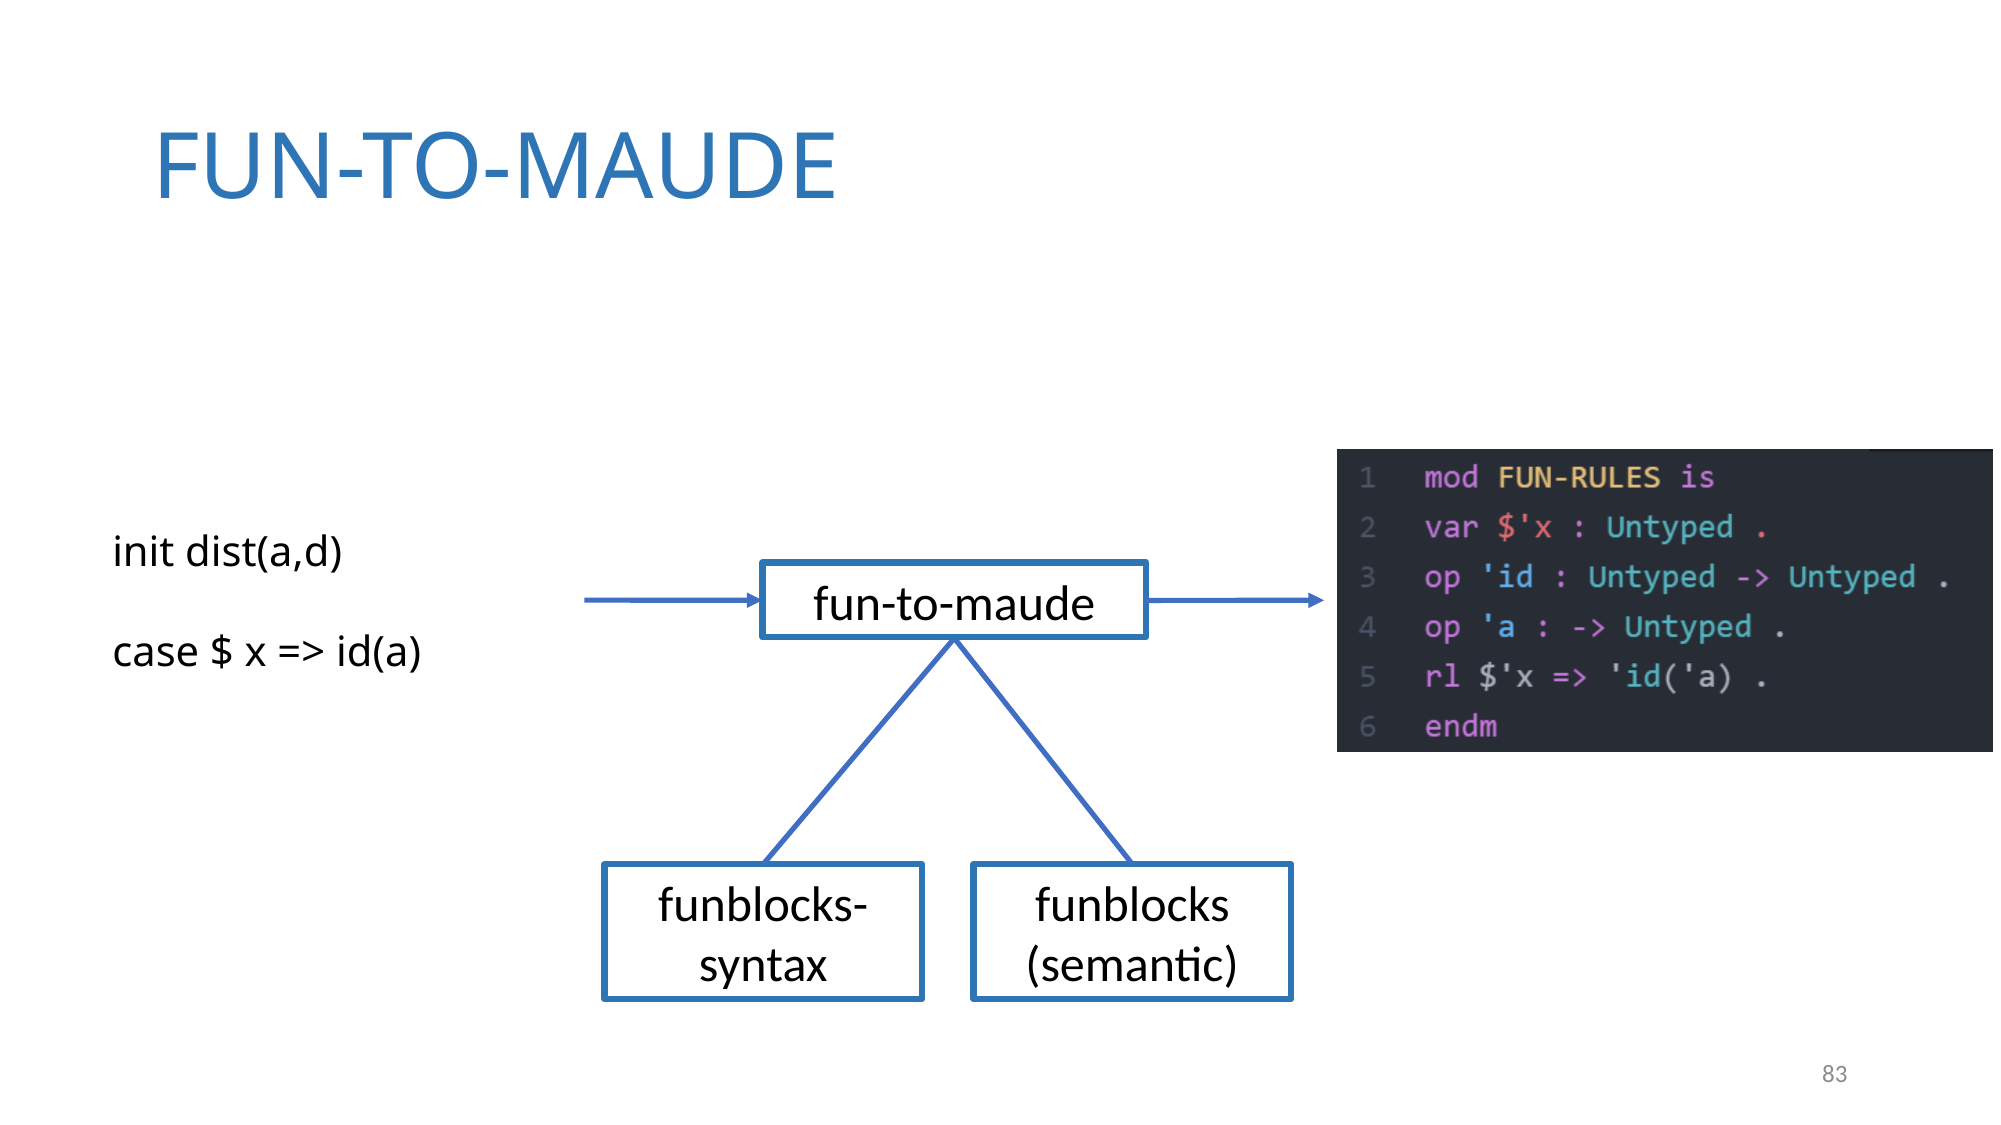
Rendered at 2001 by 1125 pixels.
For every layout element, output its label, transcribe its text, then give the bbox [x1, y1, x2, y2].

text_box FUN-TO-MAUDE [137, 59, 1863, 278]
text_box fun-to-maude [762, 562, 1147, 638]
text_box [953, 638, 1133, 865]
text_box funblocks-syntax [604, 864, 922, 1000]
text_box [762, 638, 954, 865]
text_box [1146, 594, 1325, 607]
text_box init dist(a,d) case $ x => id(a) [97, 517, 585, 682]
text_box funblocks (semantic) [973, 864, 1292, 1000]
text_box 1 [1412, 1042, 1863, 1103]
text_box [584, 594, 763, 607]
picture [1337, 448, 1993, 752]
